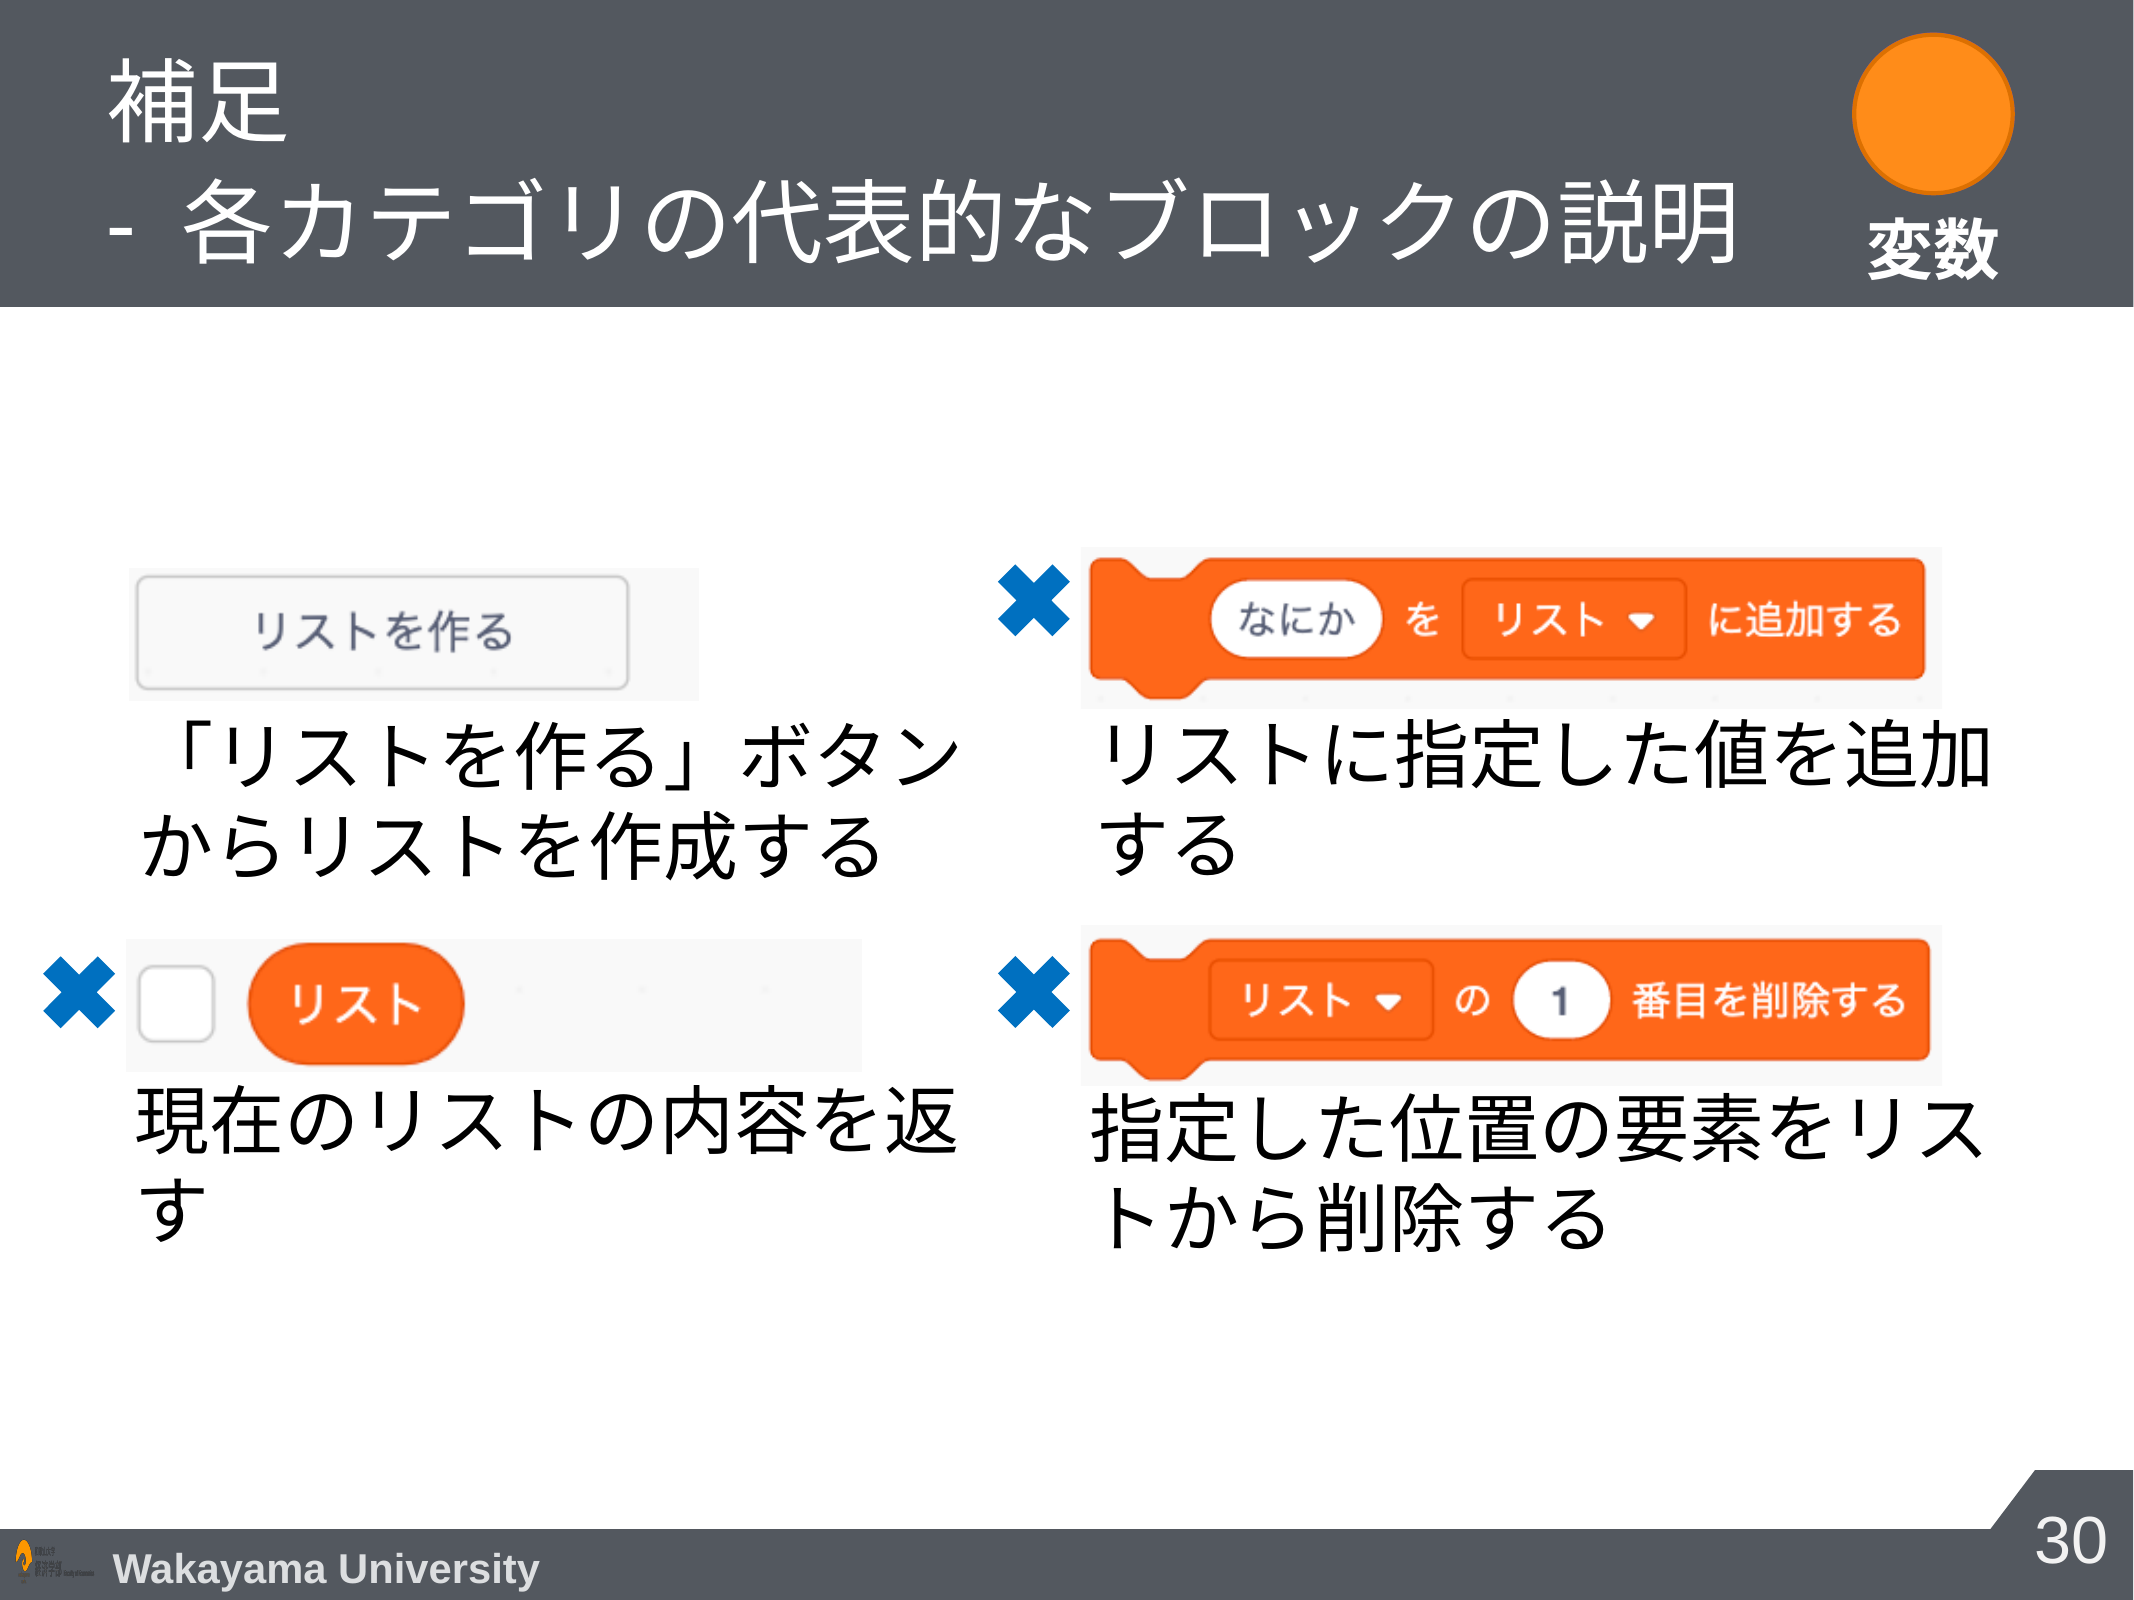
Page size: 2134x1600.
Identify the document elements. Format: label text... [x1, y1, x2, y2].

title 補足 - 各カテゴリの代表的なブロックの説明 [97, 5, 2036, 303]
text_box [43, 956, 116, 1029]
slide_number 30 [2021, 1487, 2122, 1587]
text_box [1783, 34, 2084, 297]
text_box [125, 547, 2008, 1272]
picture [14, 1535, 95, 1589]
